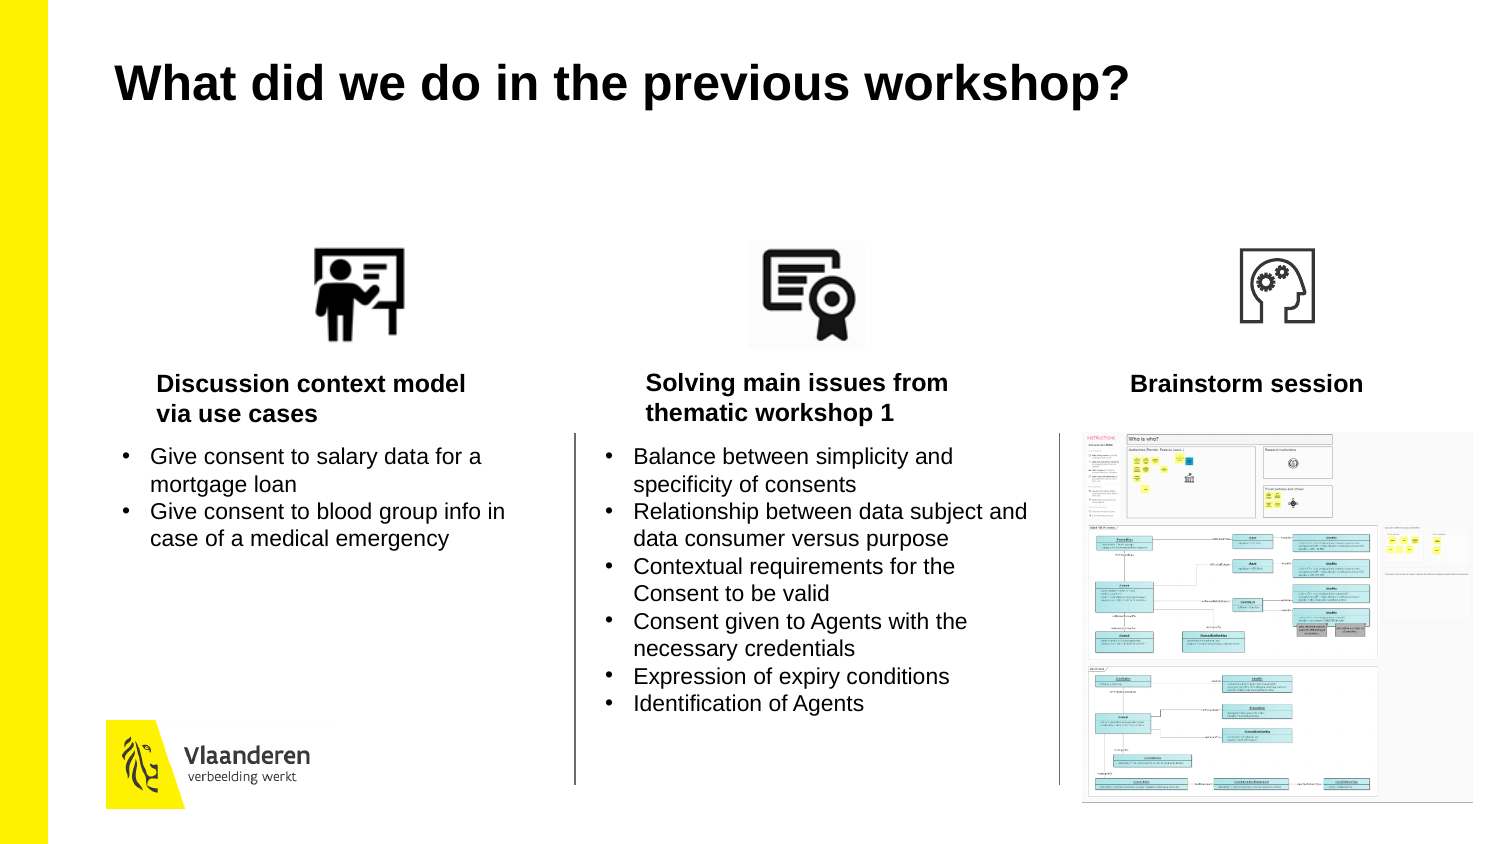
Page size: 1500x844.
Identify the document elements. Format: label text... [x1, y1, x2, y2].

picture [304, 241, 414, 350]
text_box Solving main issues from thematic workshop 1 [645, 366, 1006, 413]
text_box Give consent to salary data for a mortgage loan Give consent to blood group info in case of a medical emergency [81, 426, 564, 567]
picture [1082, 432, 1473, 803]
text_box Discussion context model via use cases [156, 367, 505, 413]
text_box What did we do in the previous workshop? [103, 44, 1266, 167]
picture [106, 720, 333, 809]
text_box Balance between simplicity and specificity of consents Relationship between data subject and data consumer versus purpose Contextual requirements for the Consent to be valid Consent given to Agents with the necessary credentials Expression of expiry conditions Identification of Agents [564, 426, 1060, 732]
text_box Brainstorm session [1130, 367, 1440, 413]
picture [748, 241, 866, 350]
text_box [1239, 248, 1316, 324]
